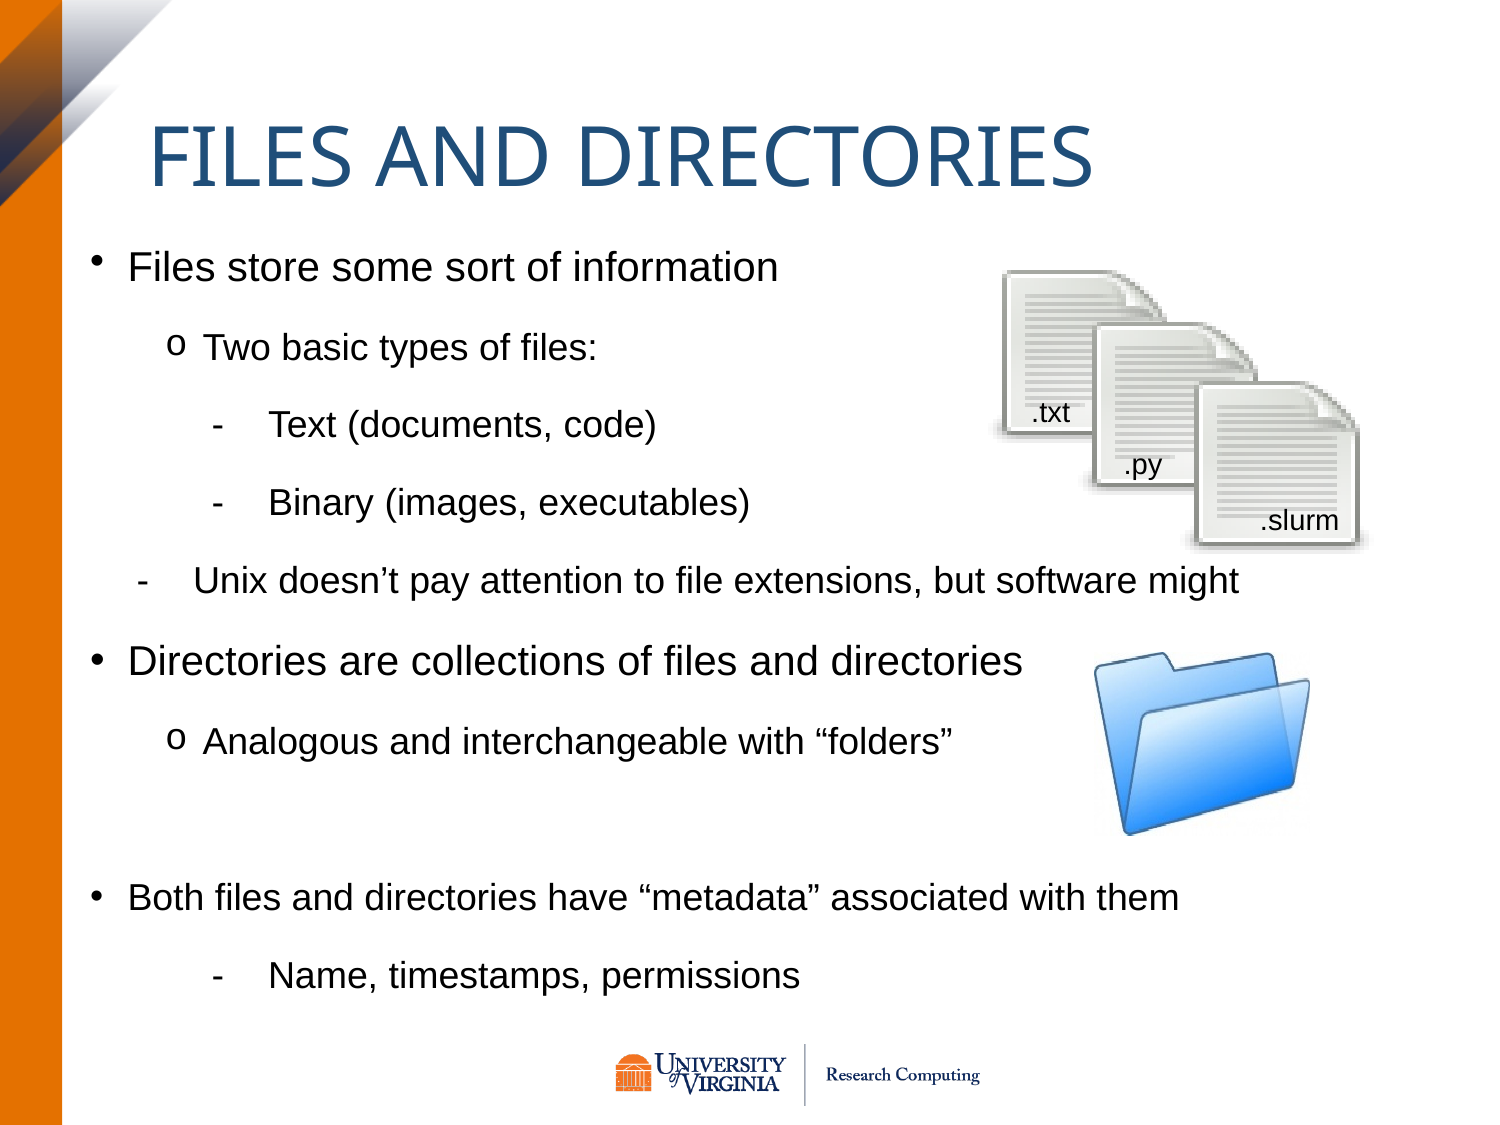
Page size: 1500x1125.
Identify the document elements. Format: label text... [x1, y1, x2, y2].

picture [1094, 652, 1310, 836]
picture [0, 0, 176, 210]
list Files store some sort of information Two basic types of files: Text (documents, code) Binary (images, executables) Unix doesn’t pay attention to file extensions, but software might Directories are collections of files and directories Analogous and interchangeable with “folders” Both files and directories have “metadata” associated with them Name, timestamps, permissions [75, 237, 1463, 1038]
picture [607, 1044, 988, 1106]
title FILES AND DIRECTORIES [131, 51, 1427, 237]
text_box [974, 259, 1388, 558]
